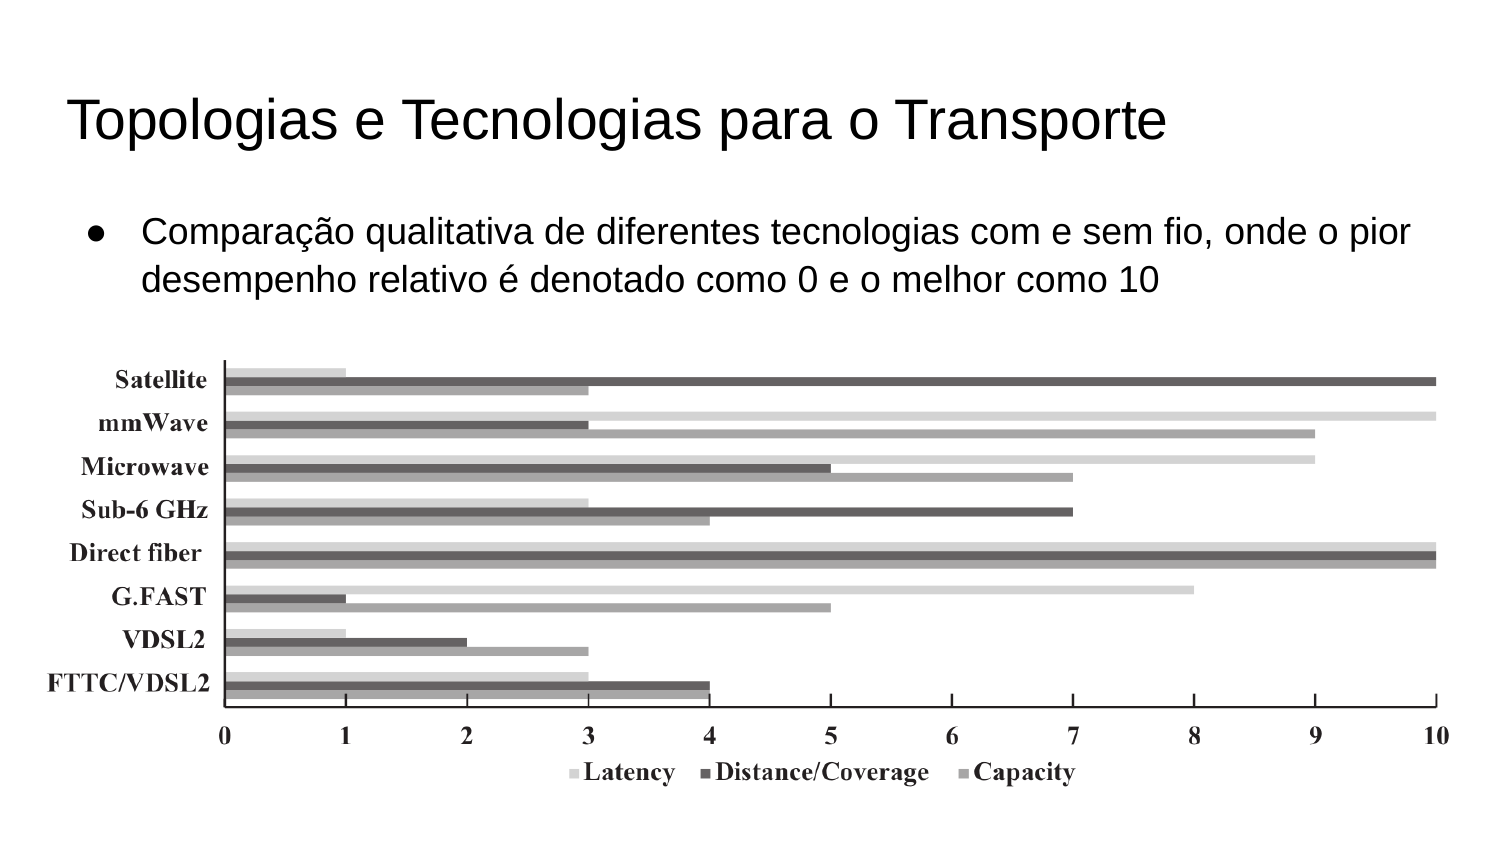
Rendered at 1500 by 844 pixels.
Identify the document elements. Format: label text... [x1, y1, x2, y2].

picture [38, 358, 1462, 796]
title Topologias e Tecnologias para o Transporte [51, 72, 1449, 167]
list Comparação qualitativa de diferentes tecnologias com e sem fio, onde o pior desempenho relativo é denotado como 0 e o melhor como 10 [51, 189, 1449, 357]
